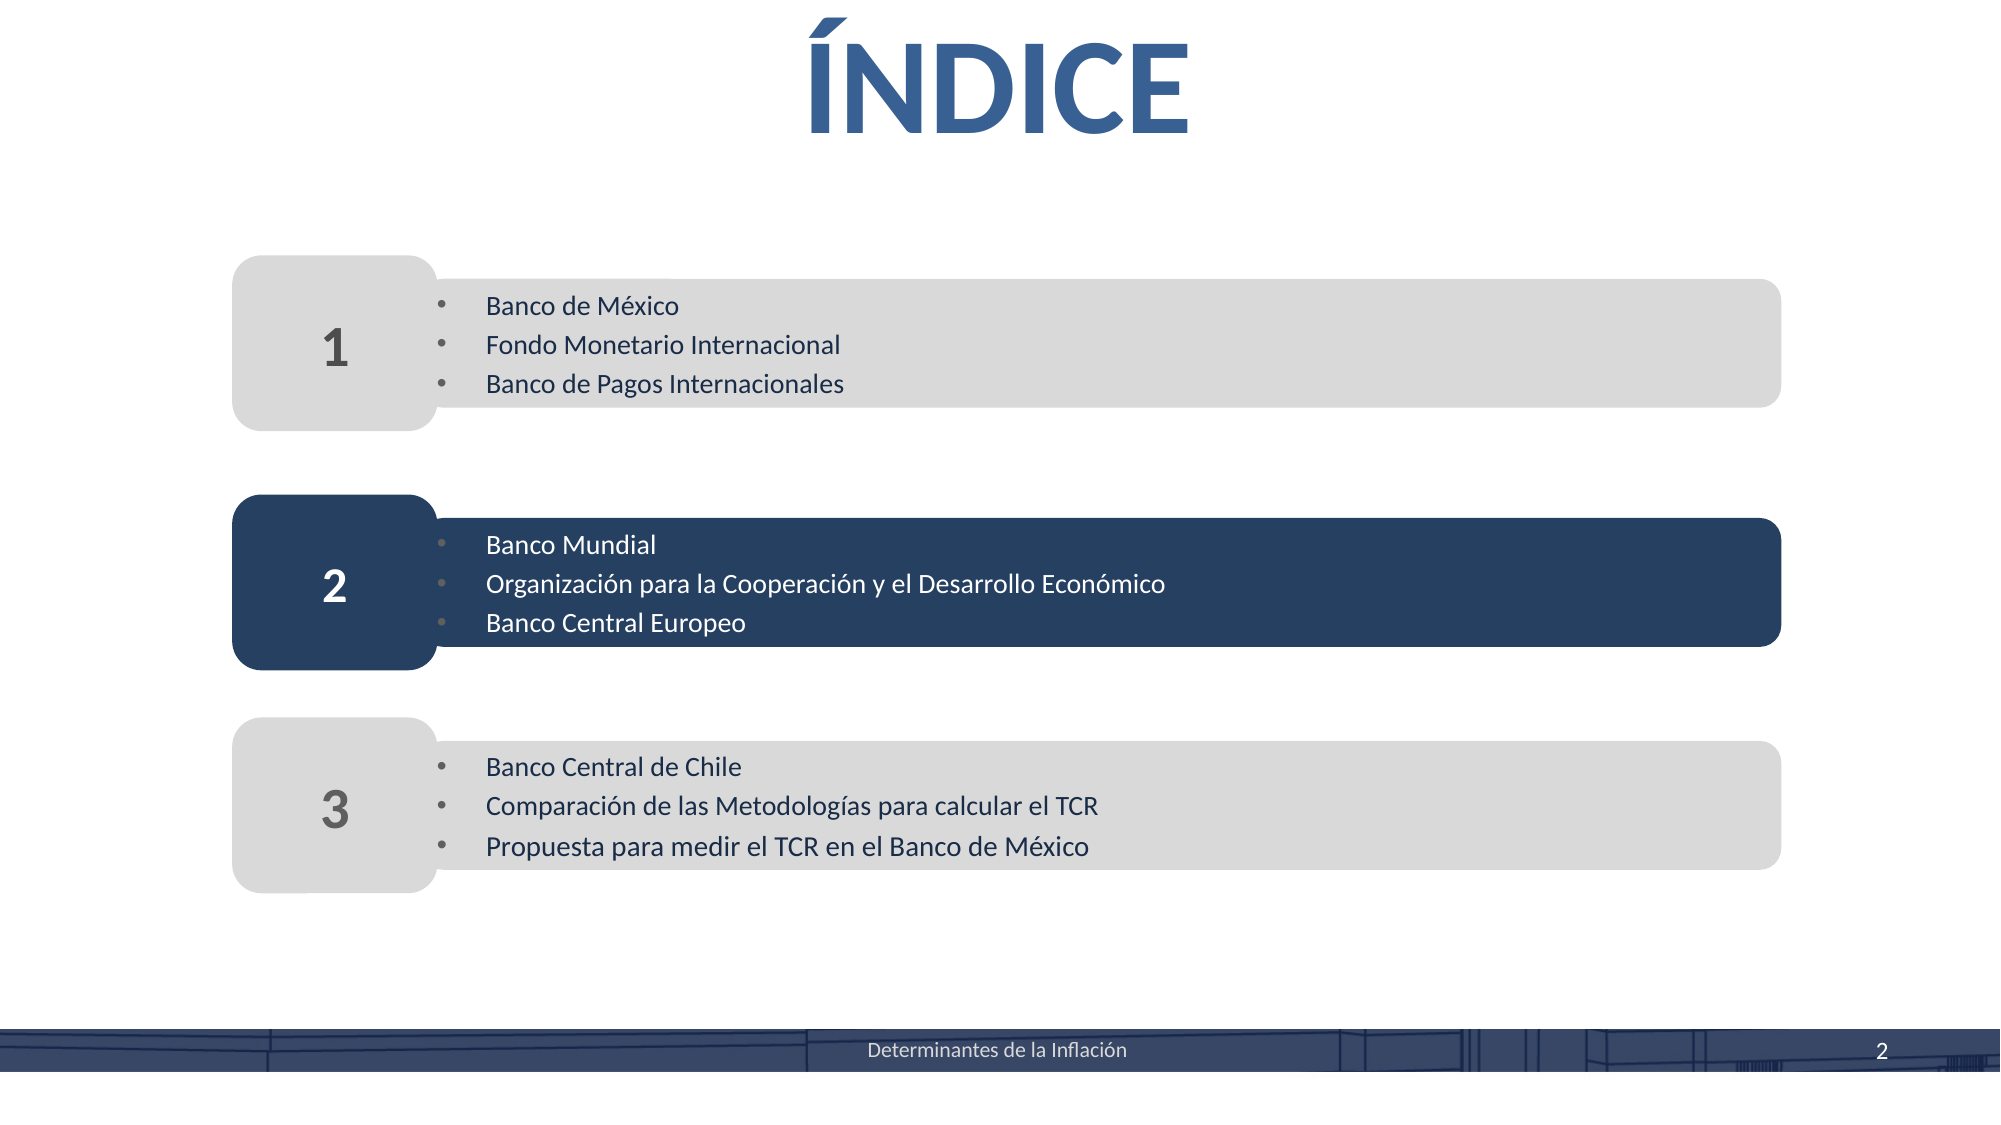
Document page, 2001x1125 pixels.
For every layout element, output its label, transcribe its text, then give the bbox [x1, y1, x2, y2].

list Banco de México Fondo Monetario Internacional Banco de Pagos Internacionales [421, 278, 1766, 408]
footer Determinantes de la Inflación [0, 1032, 1998, 1093]
list Banco Central de Chile Comparación de las Metodologías para calcular el TCR Propuesta para medir el TCR en el Banco de México [421, 740, 1766, 870]
title ÍNDICE [97, 4, 1898, 153]
list Banco Mundial Organización para la Cooperación y el Desarrollo Económico Banco Central Europeo [421, 517, 1766, 647]
picture [0, 1029, 2000, 1116]
